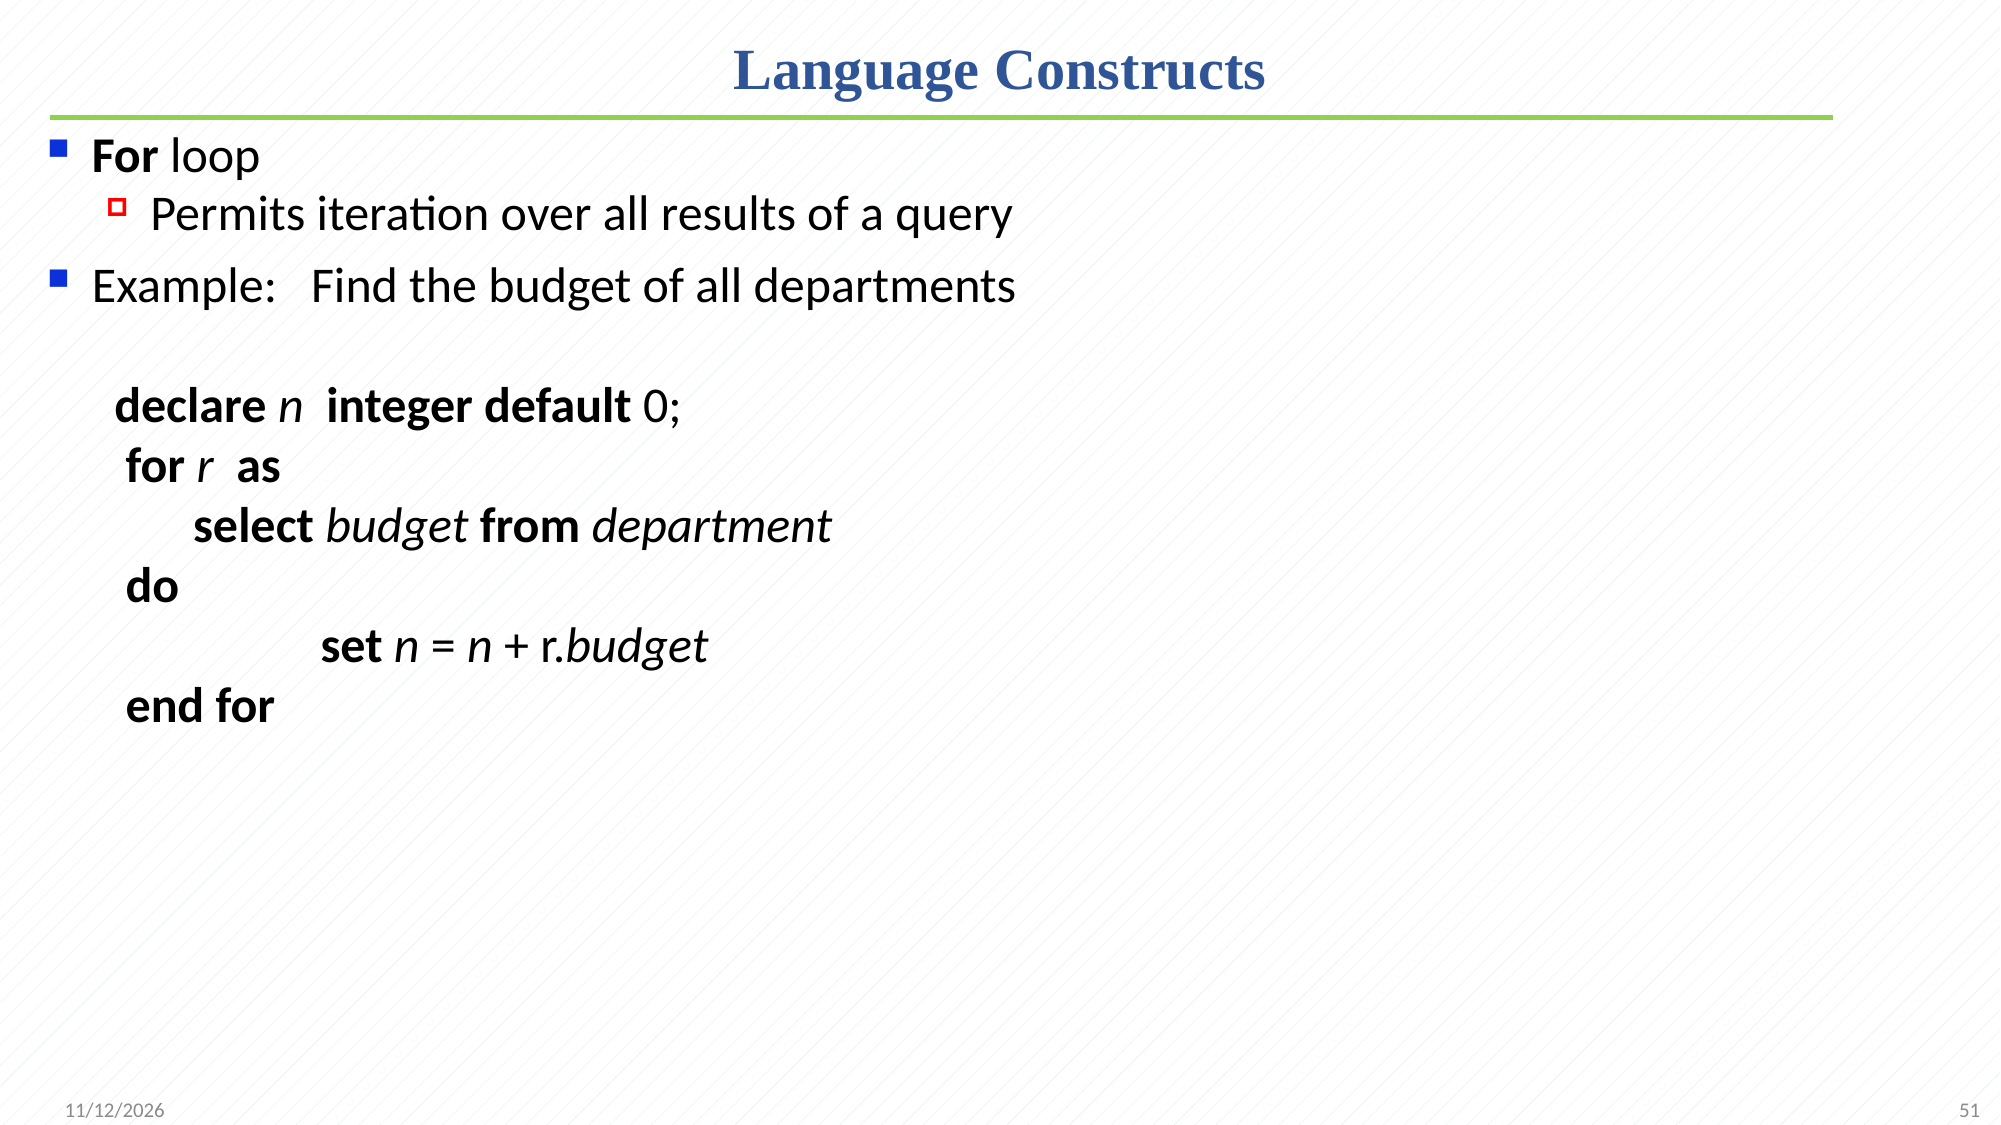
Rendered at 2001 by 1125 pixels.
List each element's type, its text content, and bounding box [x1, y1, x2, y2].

slide_number 51 [1545, 1079, 1996, 1125]
list For loop Permits iteration over all results of a query Example: Find the budget of all departments declare n integer default 0; for r as select budget from department do set n = n + r.budget end for [32, 126, 1974, 1081]
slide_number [49, 1079, 500, 1125]
title Language Constructs [50, 13, 1949, 126]
